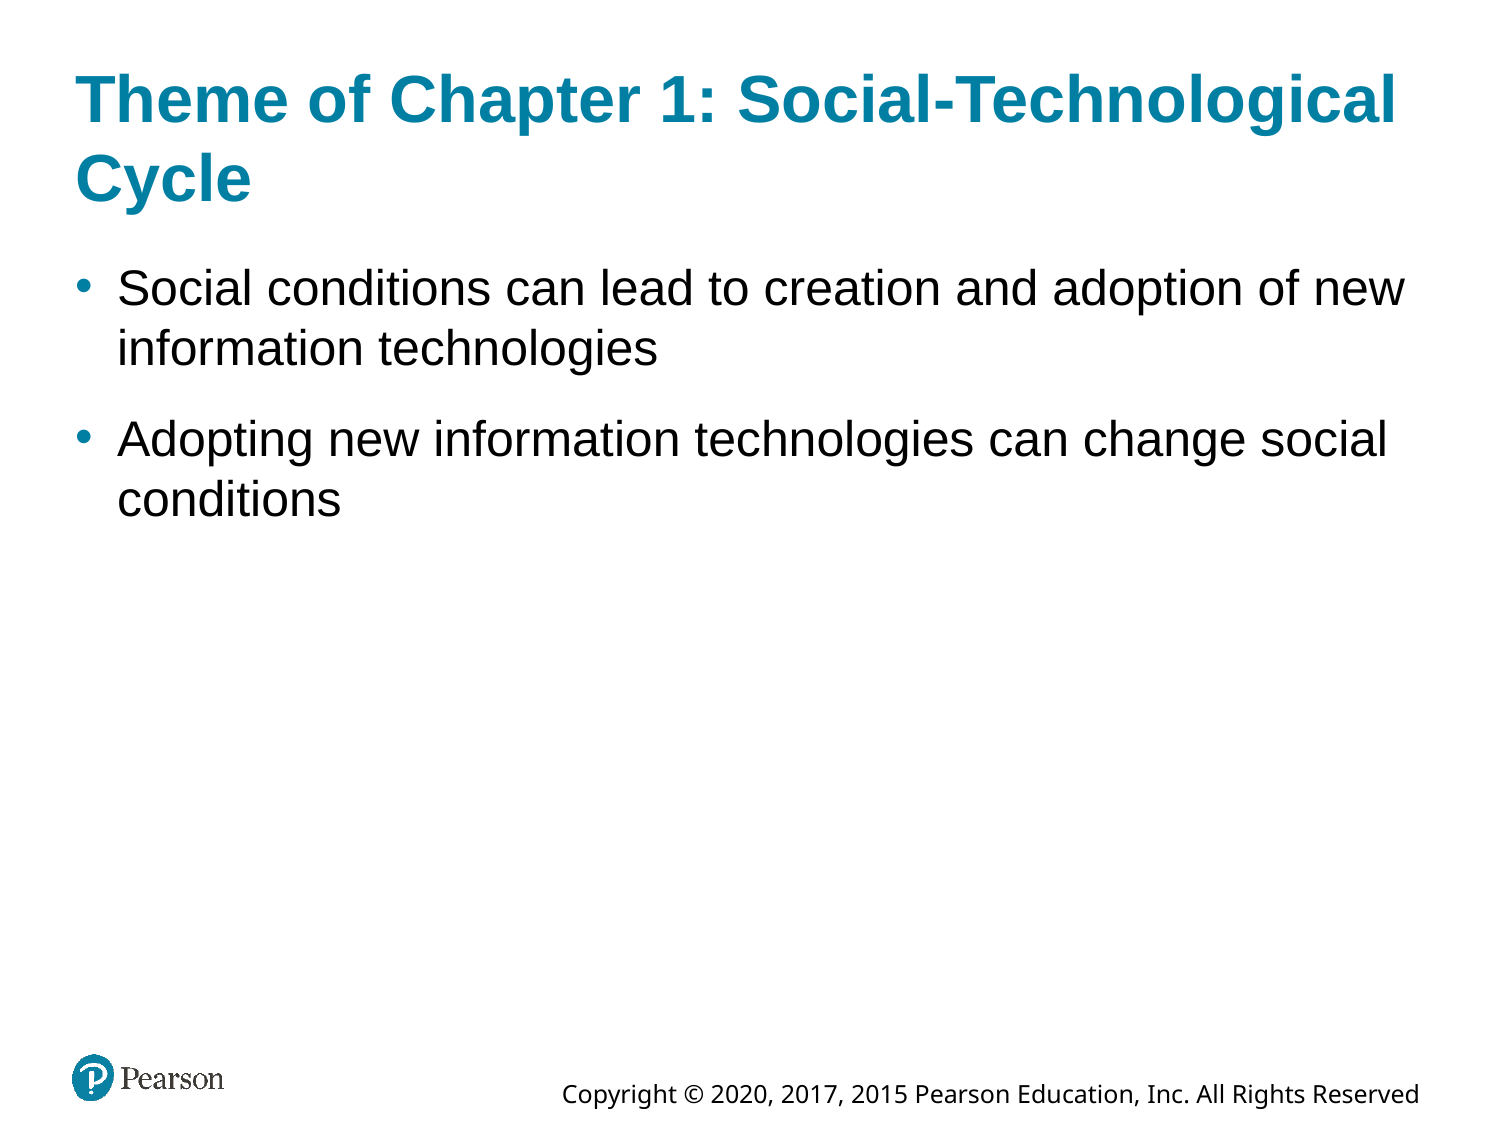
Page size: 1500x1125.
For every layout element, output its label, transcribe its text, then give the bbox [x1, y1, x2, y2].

picture [72, 1054, 88, 1070]
title Theme of Chapter 1: Social-Technological Cycle [75, 35, 1442, 216]
picture [81, 1064, 107, 1088]
picture [100, 1054, 224, 1101]
picture [72, 1087, 82, 1101]
list Social conditions can lead to creation and adoption of new information technologies Adopting new information technologies can change social conditions [75, 255, 1425, 983]
